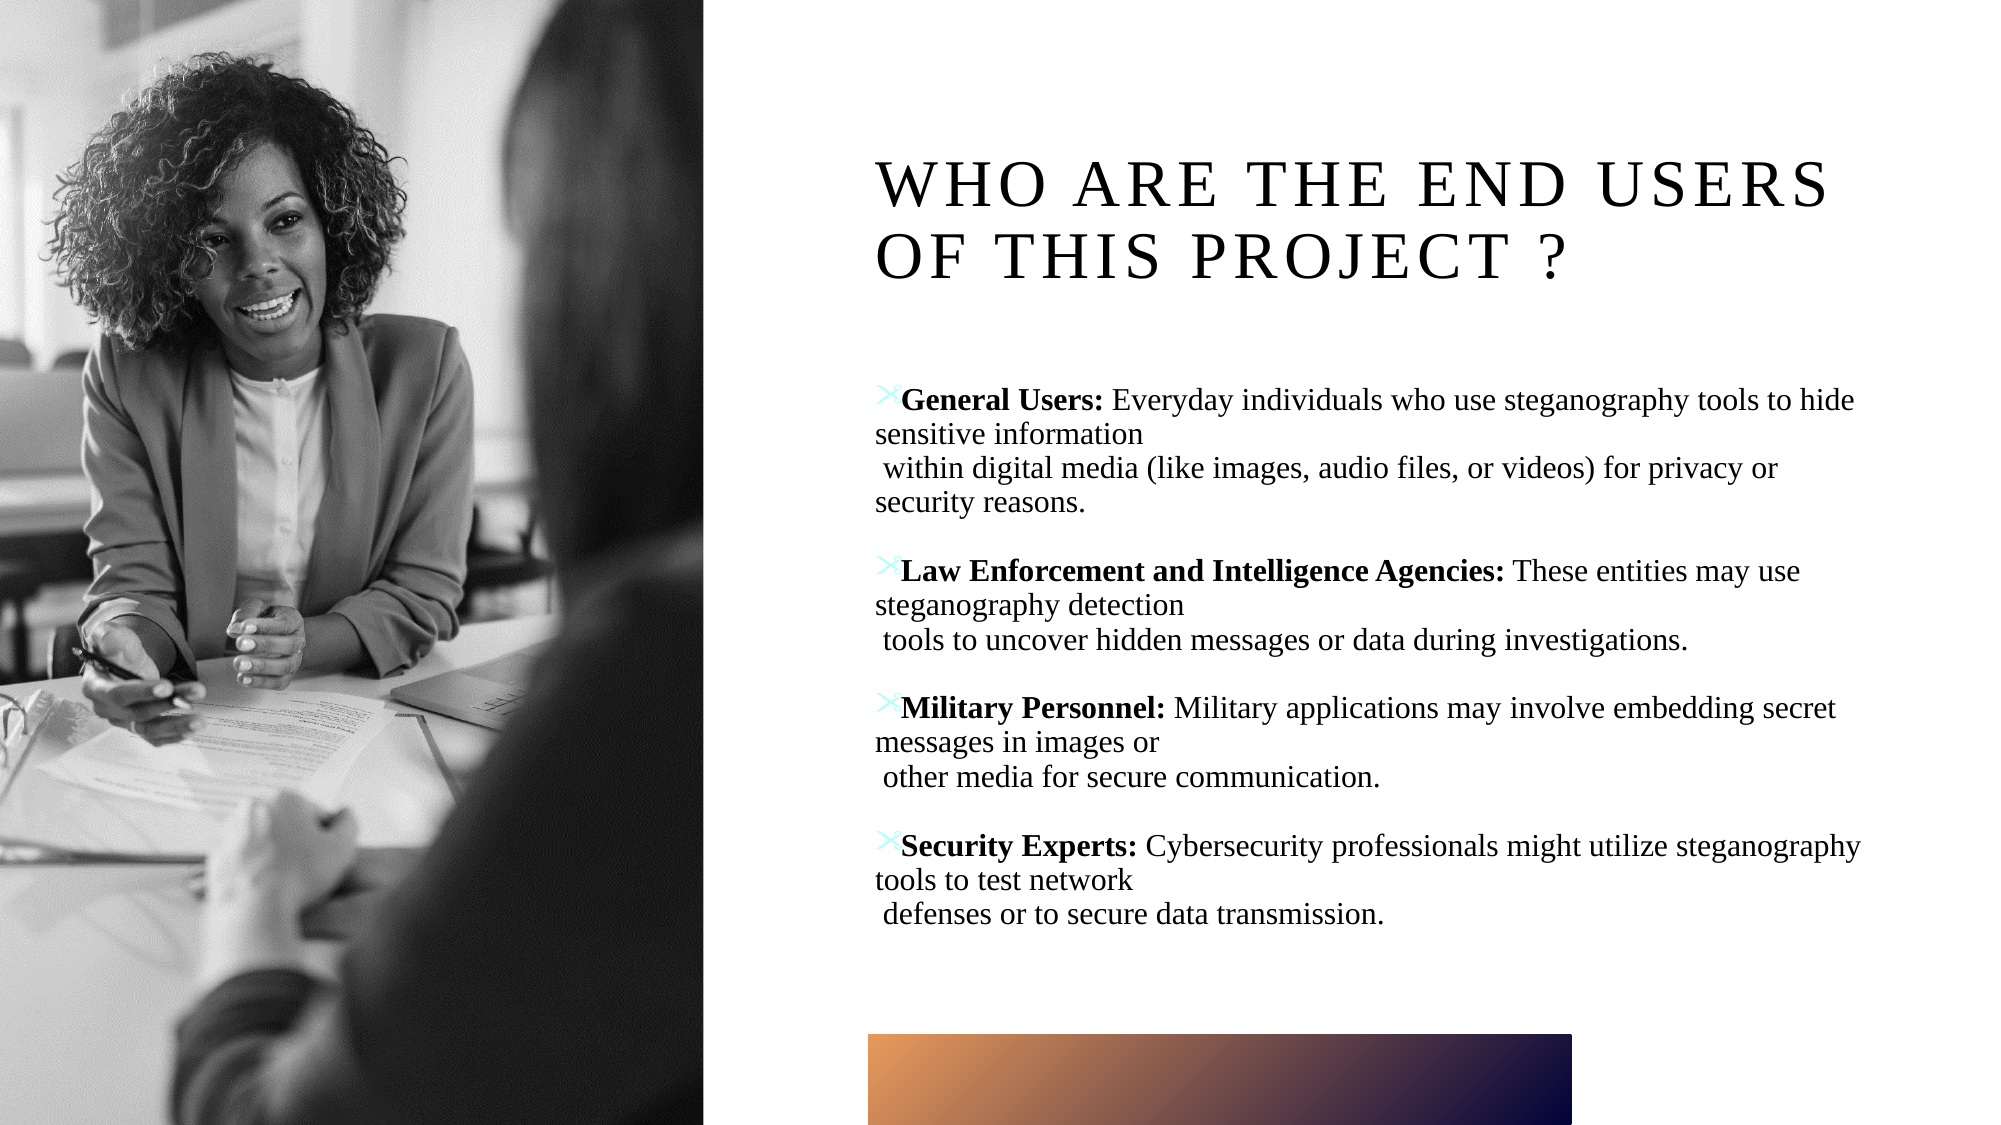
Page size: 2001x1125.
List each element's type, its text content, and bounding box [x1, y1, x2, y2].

title WHO ARE THE END USERS OF THIS PROJECT ? [859, 76, 1884, 357]
list General Users: Everyday individuals who use steganography tools to hide sensitive information within digital media (like images, audio files, or videos) for privacy or security reasons. Law Enforcement and Intelligence Agencies: These entities may use steganography detection tools to uncover hidden messages or data during investigations. Military Personnel: Military applications may involve embedding secret messages in images or other media for secure communication. Security Experts: Cybersecurity professionals might utilize steganography tools to test network defenses or to secure data transmission. [859, 375, 1884, 945]
picture [0, 0, 704, 1125]
